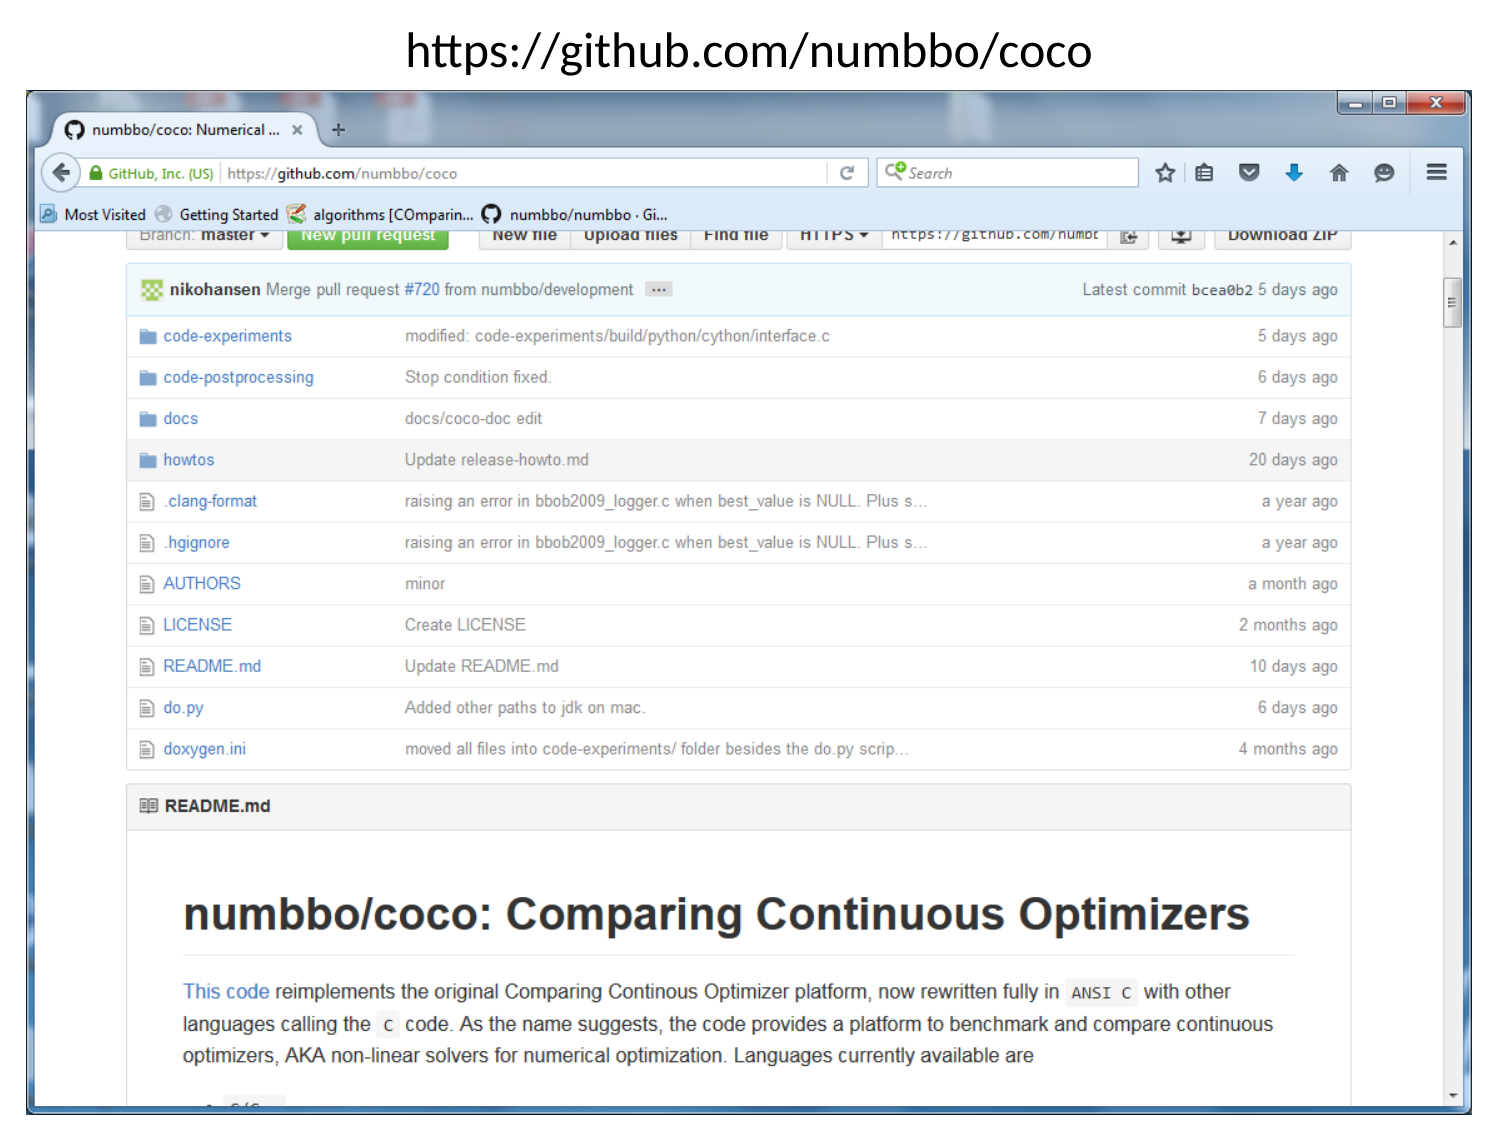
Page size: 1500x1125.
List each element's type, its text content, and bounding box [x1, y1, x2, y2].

text_box https://github.com/numbbo/coco [390, 10, 1108, 85]
picture [26, 90, 1472, 1115]
